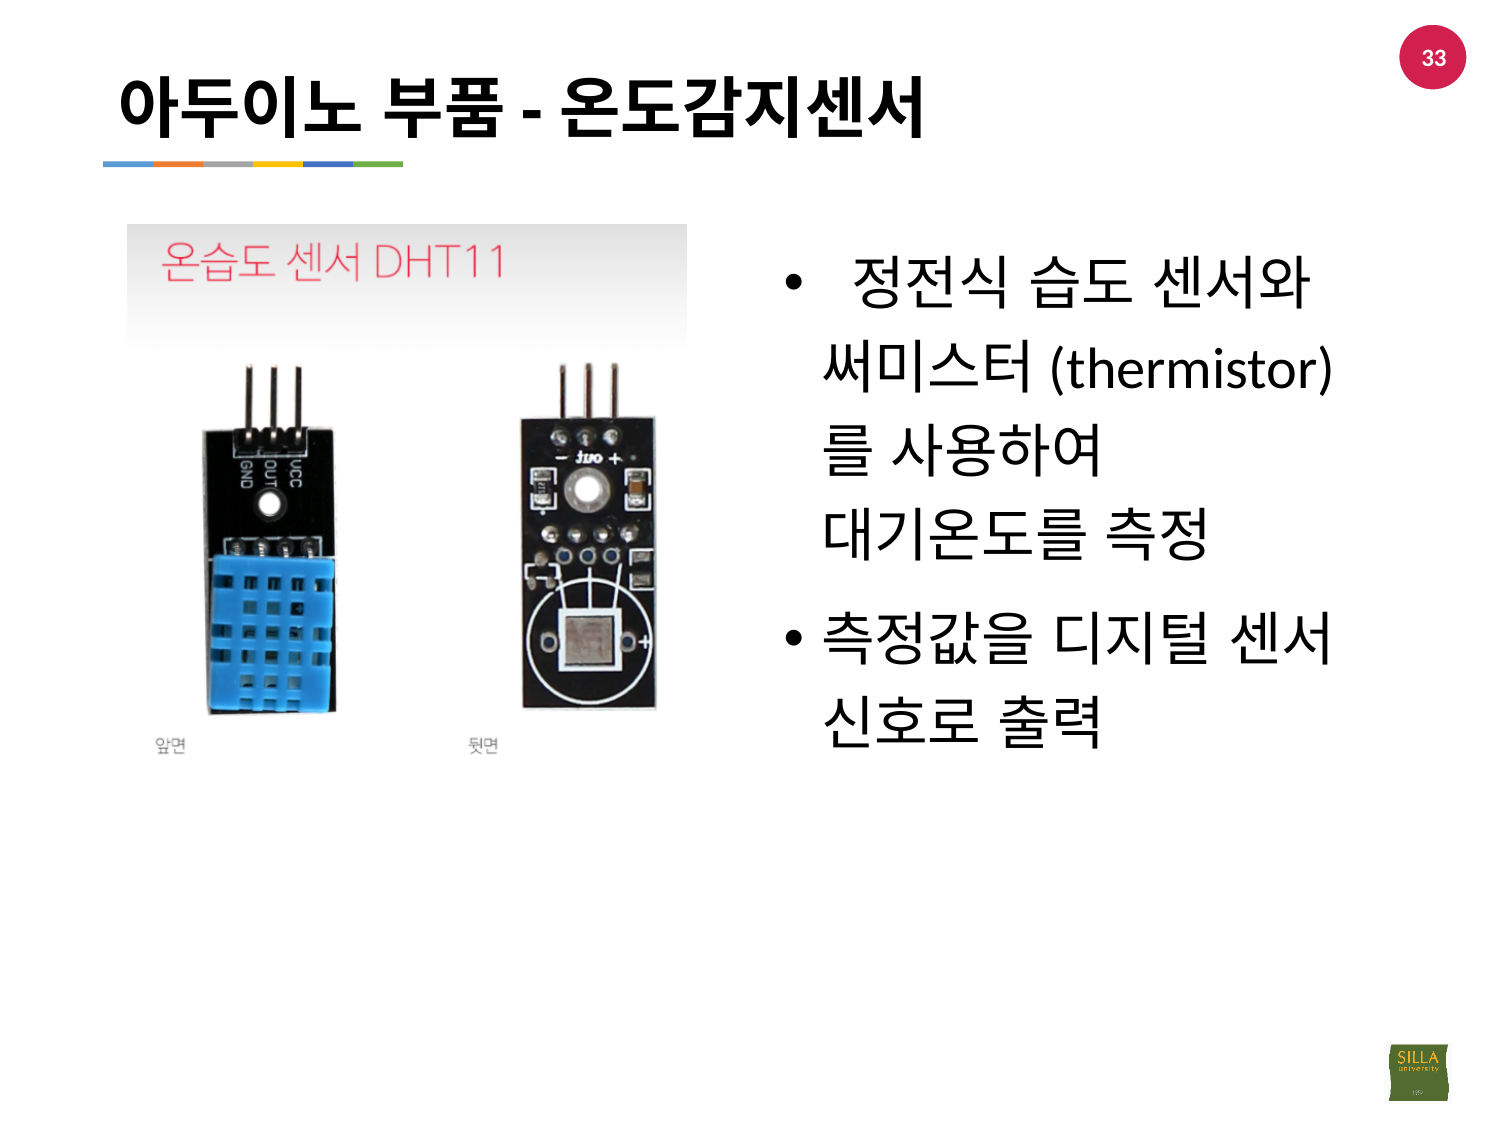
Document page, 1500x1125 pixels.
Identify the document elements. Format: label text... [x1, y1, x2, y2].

picture [1384, 1042, 1452, 1104]
title 아두이노 부품-온도감지센서 [103, 59, 1365, 162]
slide_number 33 [1400, 23, 1468, 89]
list 정전식 습도 센서와 써미스터(thermistor)를 사용하여 대기온도를 측정 측정값을 디지털 센서 신호로 출력 [768, 224, 1397, 1014]
picture [126, 224, 687, 780]
